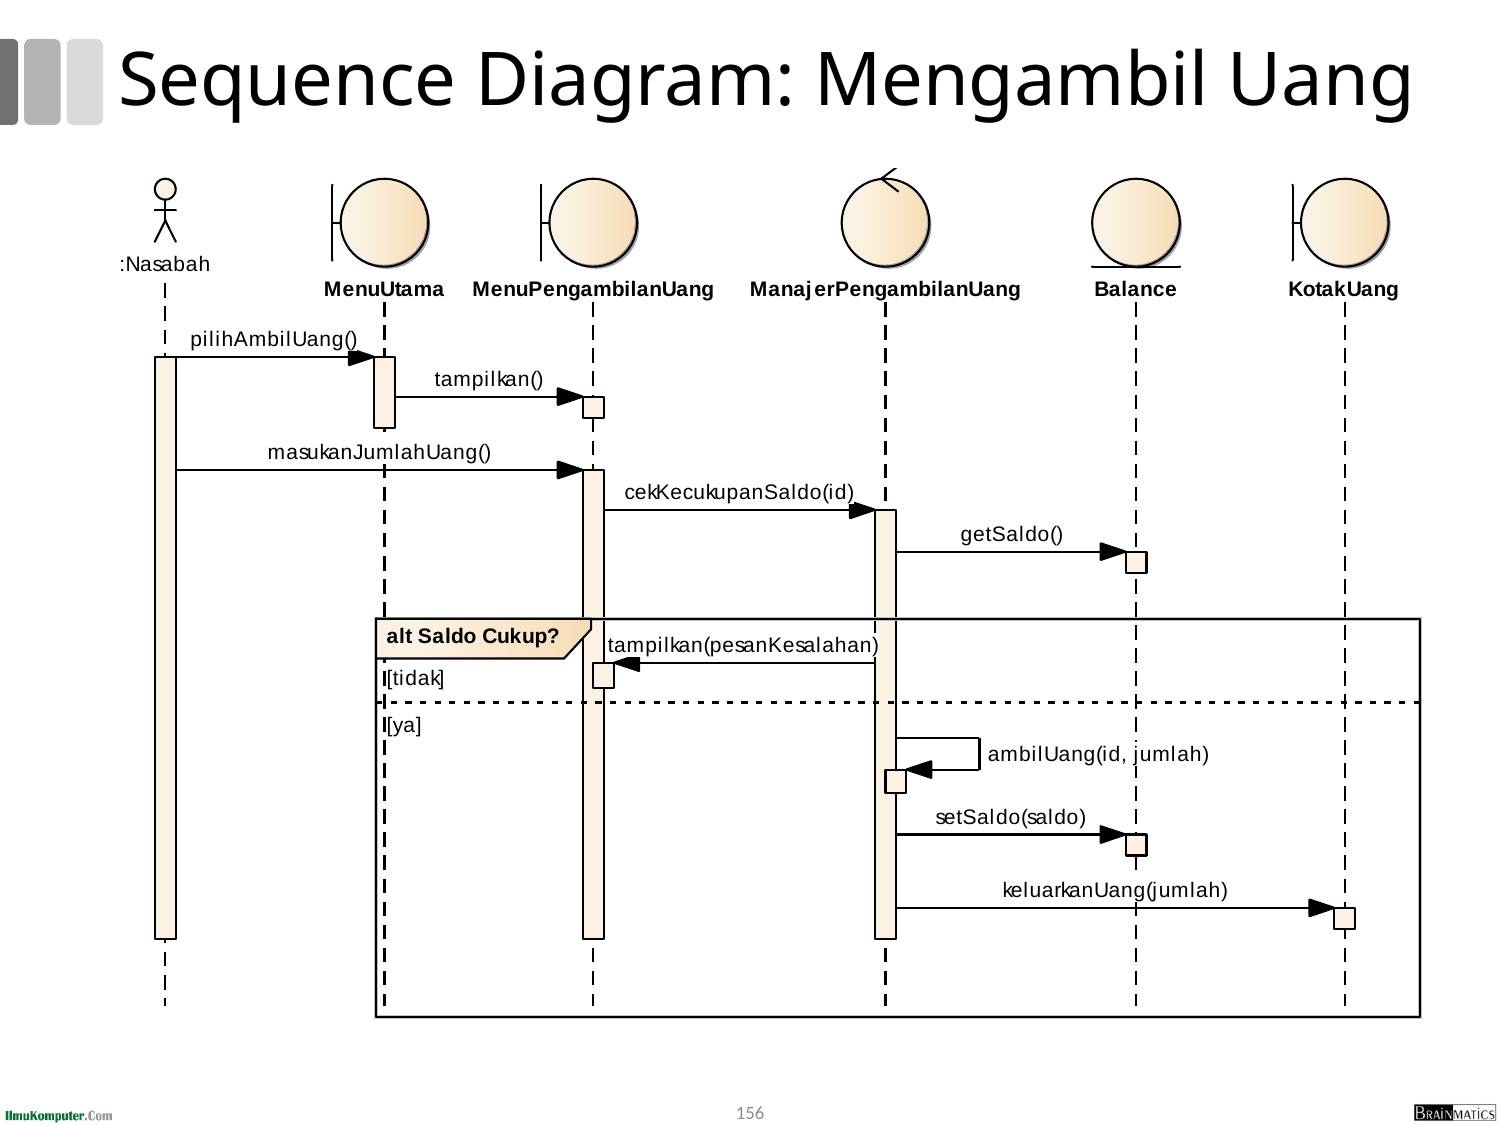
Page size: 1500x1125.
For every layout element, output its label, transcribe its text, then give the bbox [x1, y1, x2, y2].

picture [1412, 1102, 1498, 1123]
picture [4, 1106, 113, 1125]
picture [55, 168, 1445, 1044]
slide_number 156 [581, 1100, 919, 1125]
title Sequence Diagram: Mengambil Uang [103, 24, 1498, 138]
